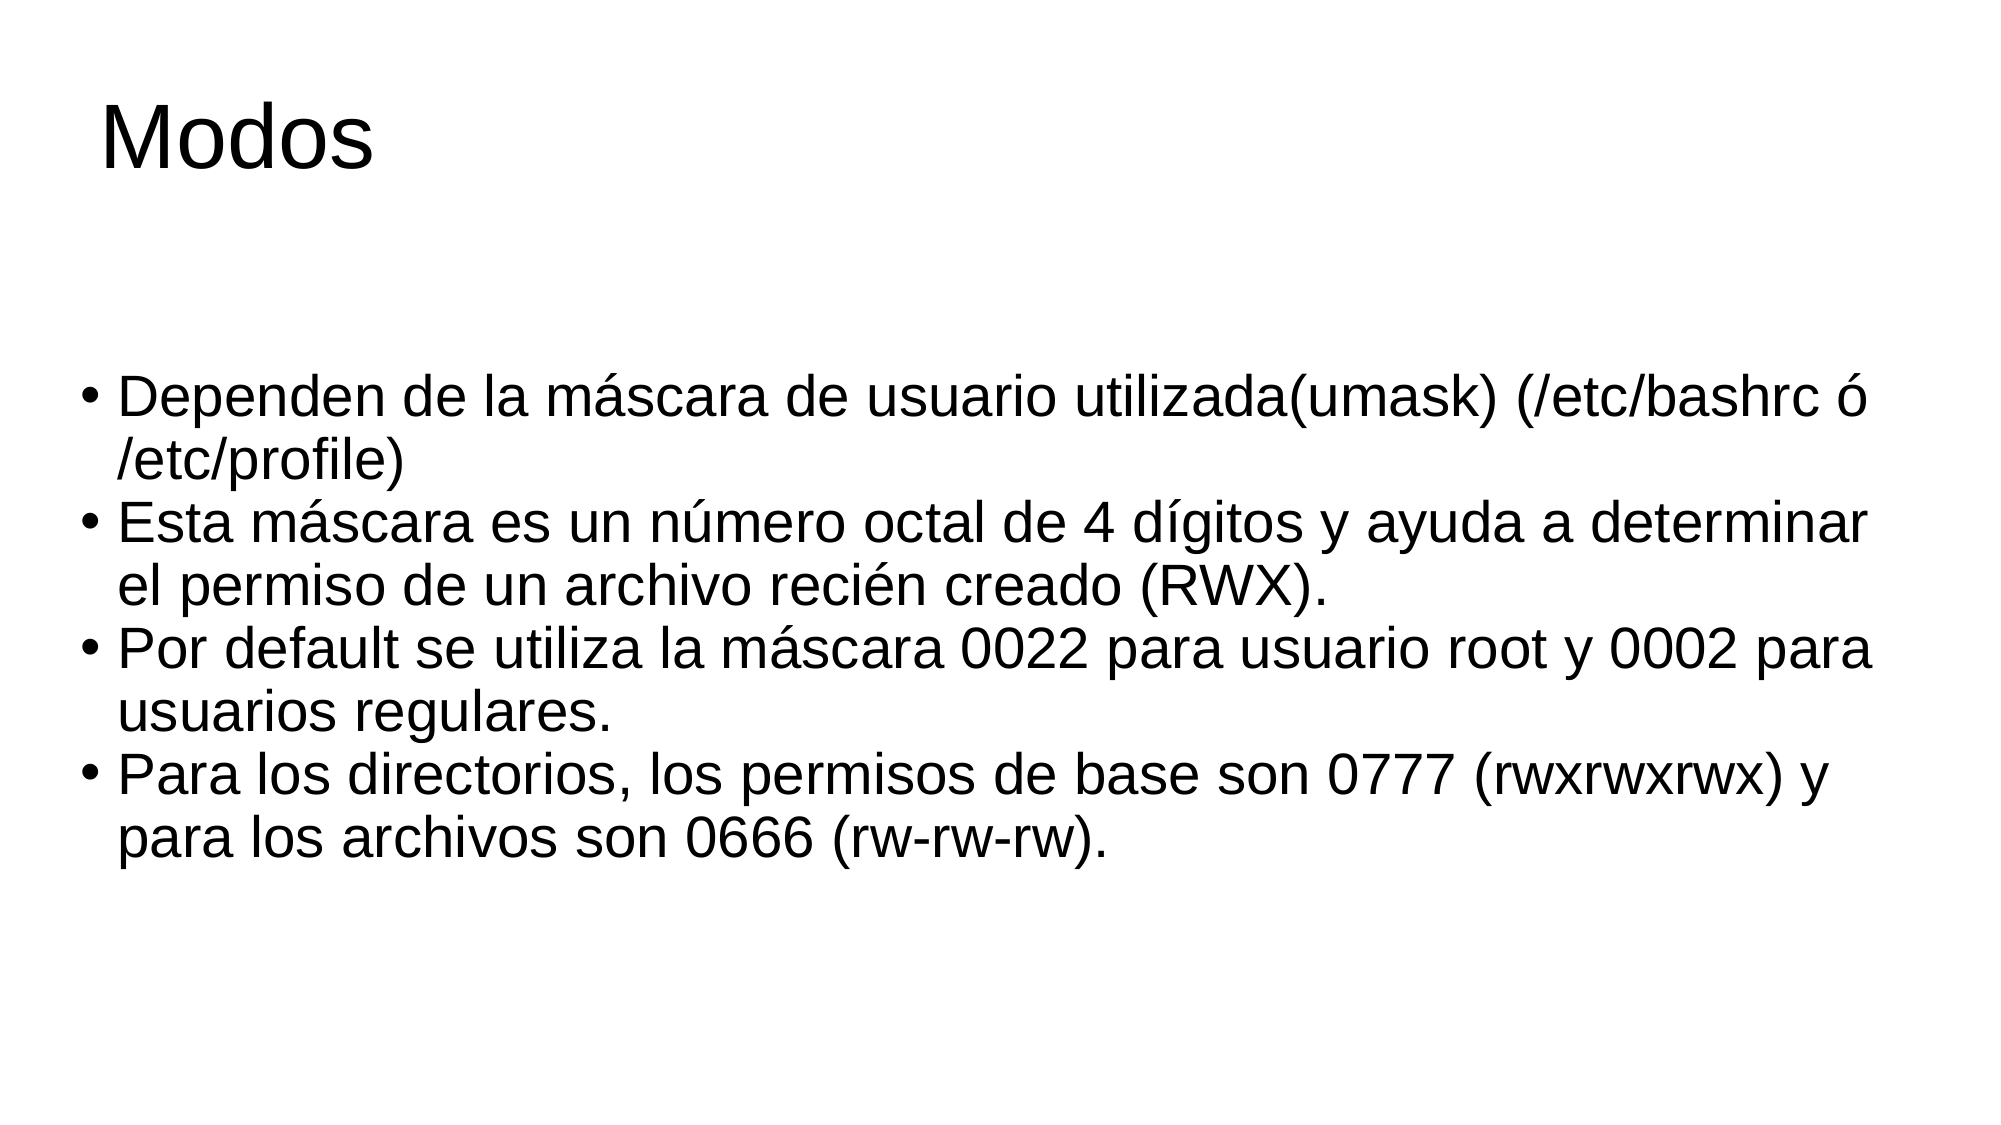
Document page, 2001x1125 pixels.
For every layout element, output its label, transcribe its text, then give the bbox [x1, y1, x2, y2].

text_box Modos [99, 44, 1900, 233]
text_box Dependen de la máscara de usuario utilizada(umask) (/etc/bashrc ó /etc/profile) Esta máscara es un número octal de 4 dígitos y ayuda a determinar el permiso de un archivo recién creado (RWX). Por default se utiliza la máscara 0022 para usuario root y 0002 para usuarios regulares. Para los directorios, los permisos de base son 0777 (rwxrwxrwx) y para los archivos son 0666 (rw-rw-rw). [80, 366, 1880, 1037]
